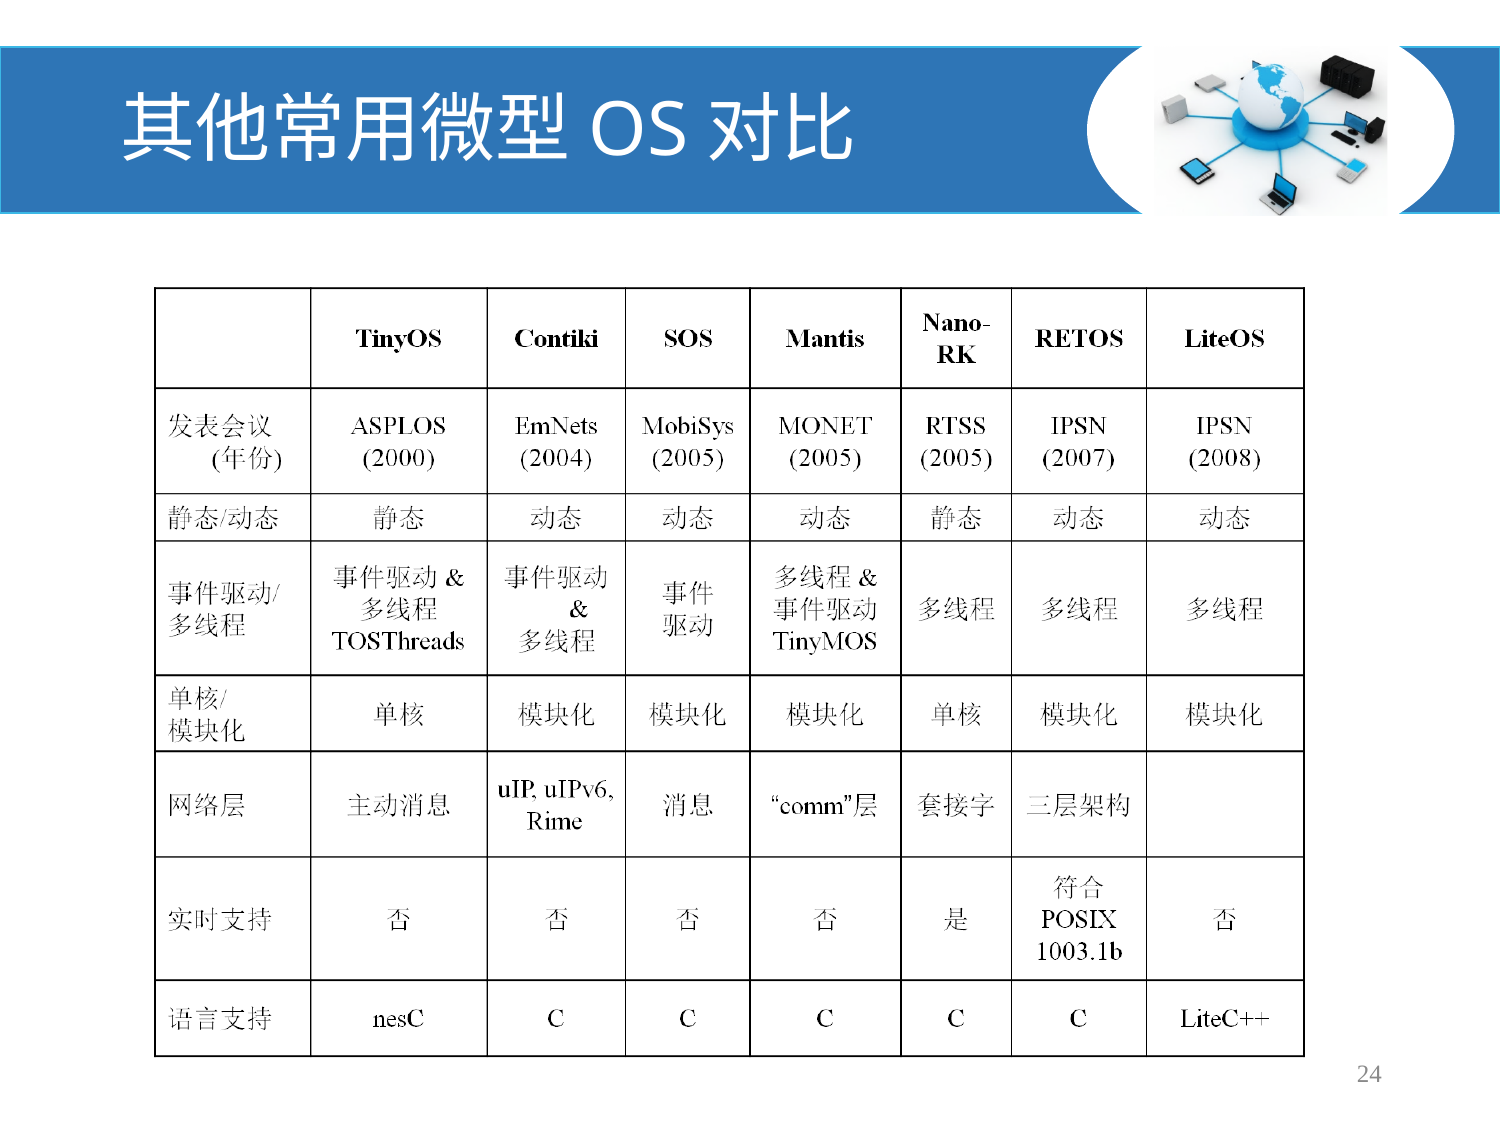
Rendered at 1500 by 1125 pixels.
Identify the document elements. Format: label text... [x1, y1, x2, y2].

picture [1154, 46, 1388, 216]
picture [145, 278, 1313, 1065]
slide_number 24 [1059, 1042, 1397, 1103]
title 其他常用微型OS对比 [105, 50, 1060, 214]
